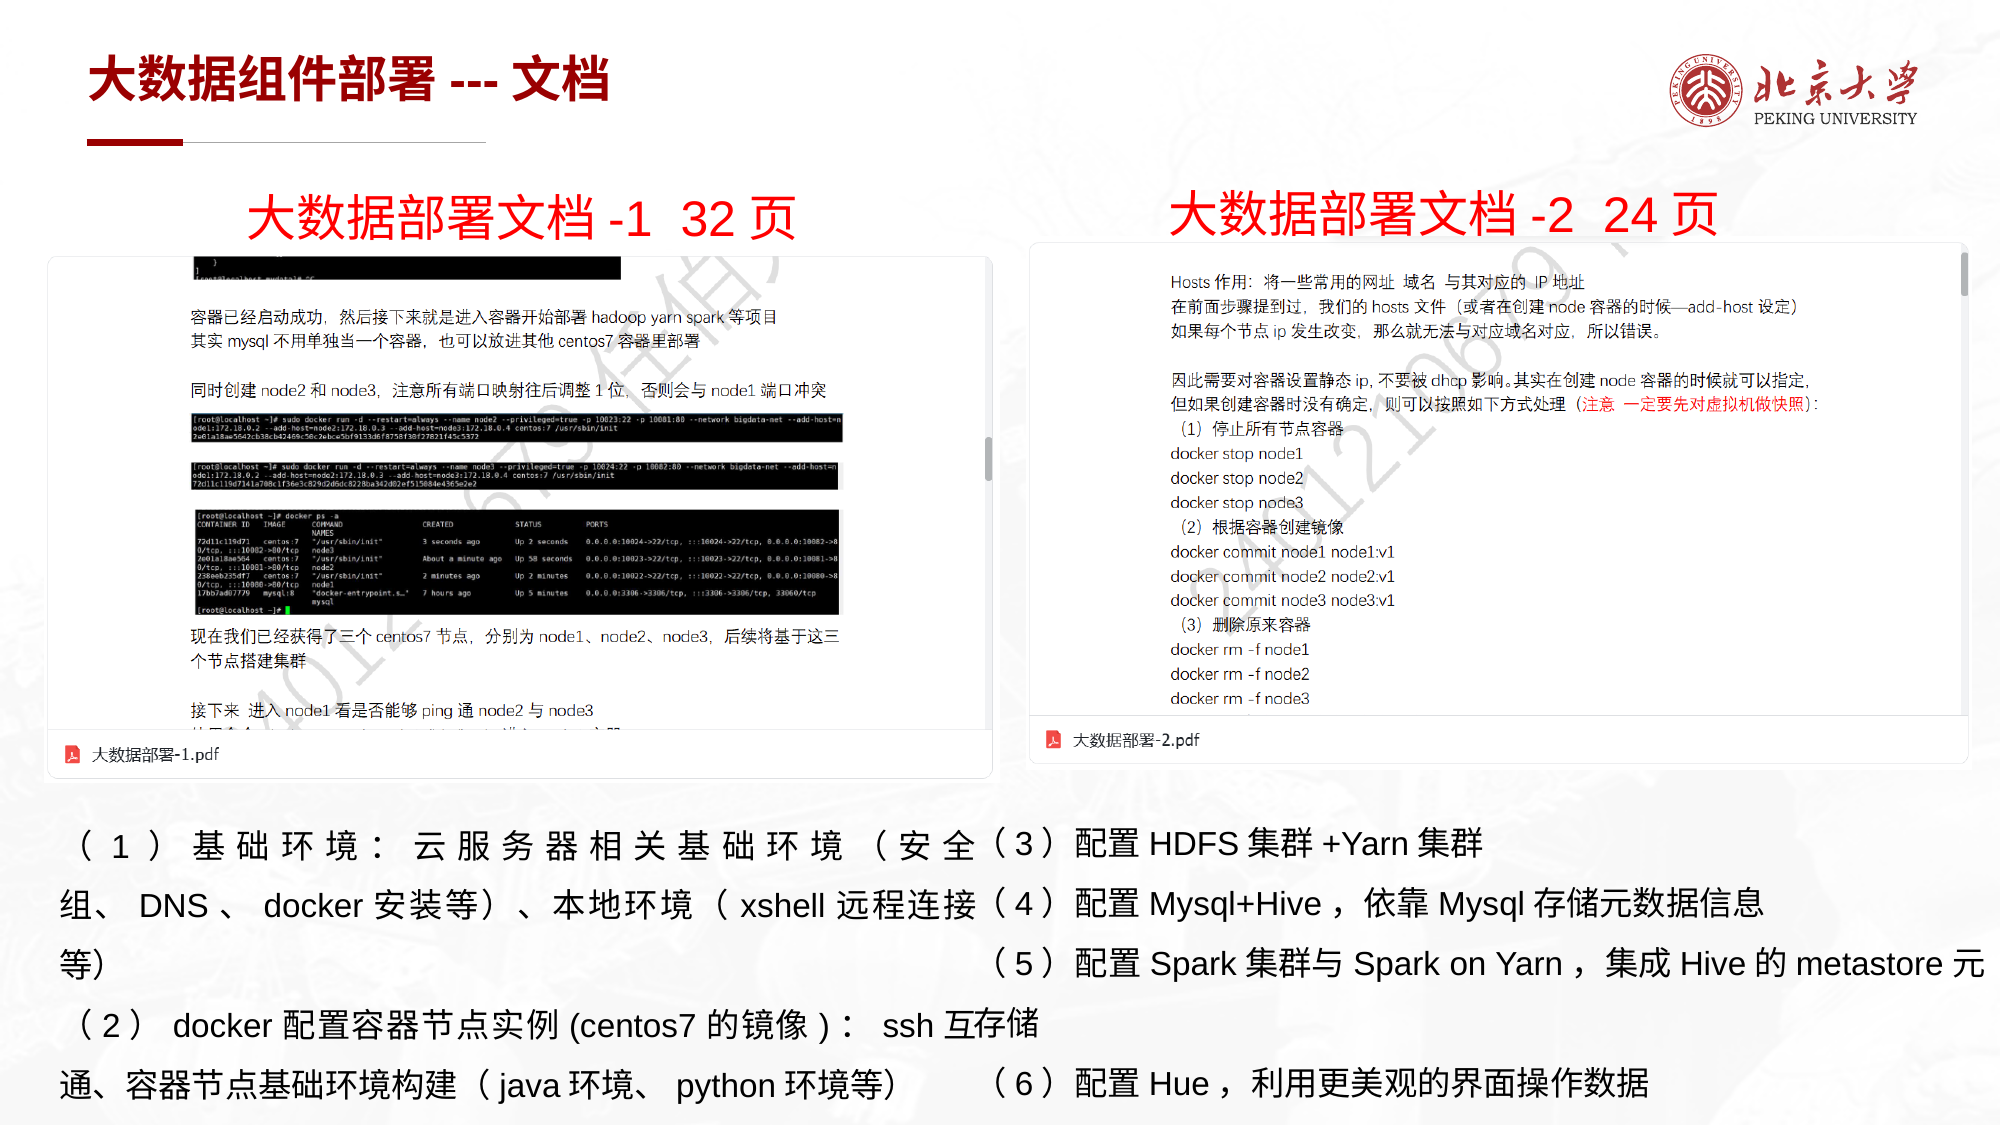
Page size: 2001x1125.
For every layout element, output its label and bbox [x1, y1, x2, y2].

picture [0, 0, 2000, 1125]
text_box [1669, 54, 1918, 128]
